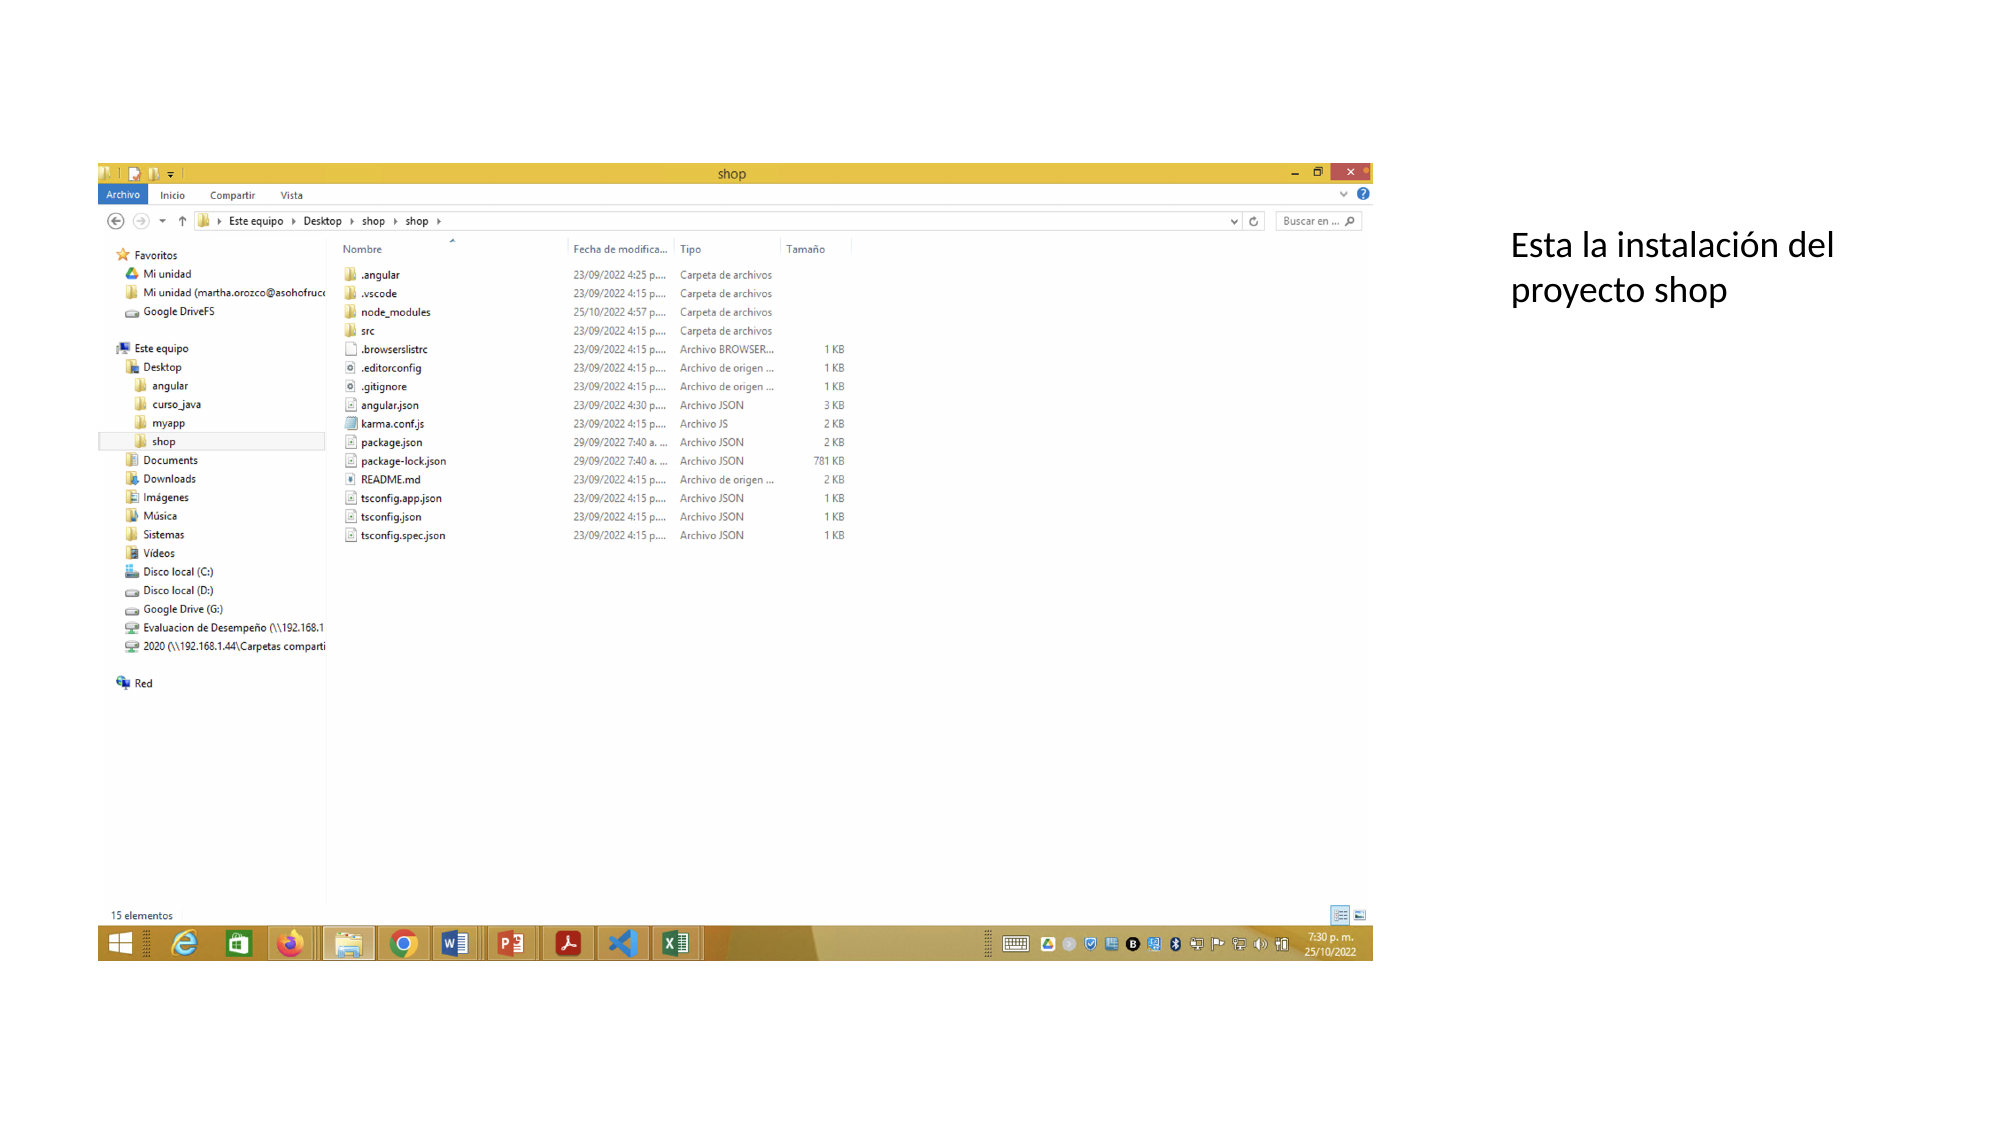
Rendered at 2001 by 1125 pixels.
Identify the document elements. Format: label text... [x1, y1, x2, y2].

picture [97, 163, 1373, 961]
text_box Esta la instalación del proyecto shop [1496, 212, 1894, 318]
